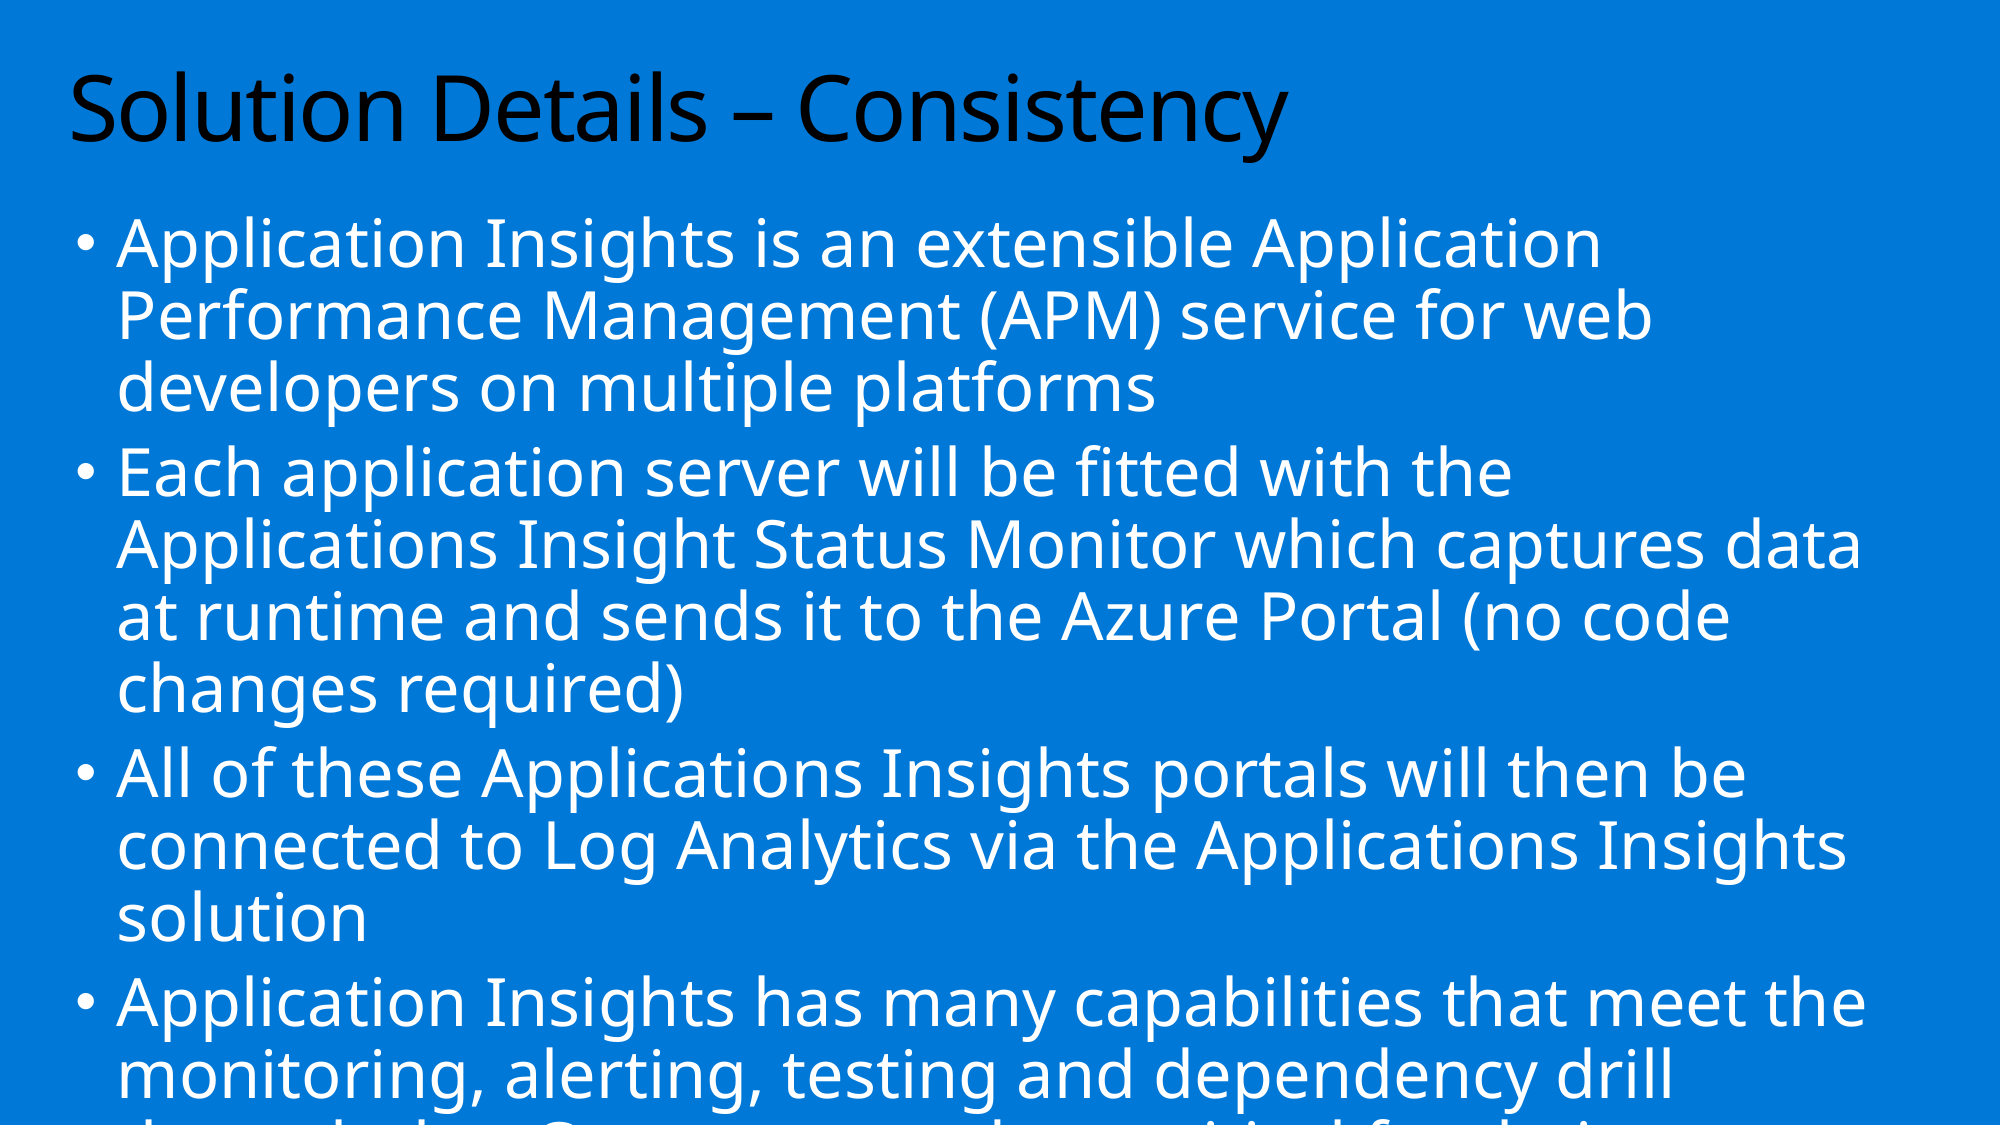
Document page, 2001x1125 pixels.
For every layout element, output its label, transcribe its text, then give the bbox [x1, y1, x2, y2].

text_box Application Insights is an extensible Application Performance Management (APM) service for web developers on multiple platforms Each application server will be fitted with the Applications Insight Status Monitor which captures data at runtime and sends it to the Azure Portal (no code changes required) All of these Applications Insights portals will then be connected to Log Analytics via the Applications Insights solution Application Insights has many capabilities that meet the monitoring, alerting, testing and dependency drill through that Contoso stated are critical for their deployment [51, 194, 1930, 1125]
title Solution Details – Consistency [44, 47, 1957, 196]
